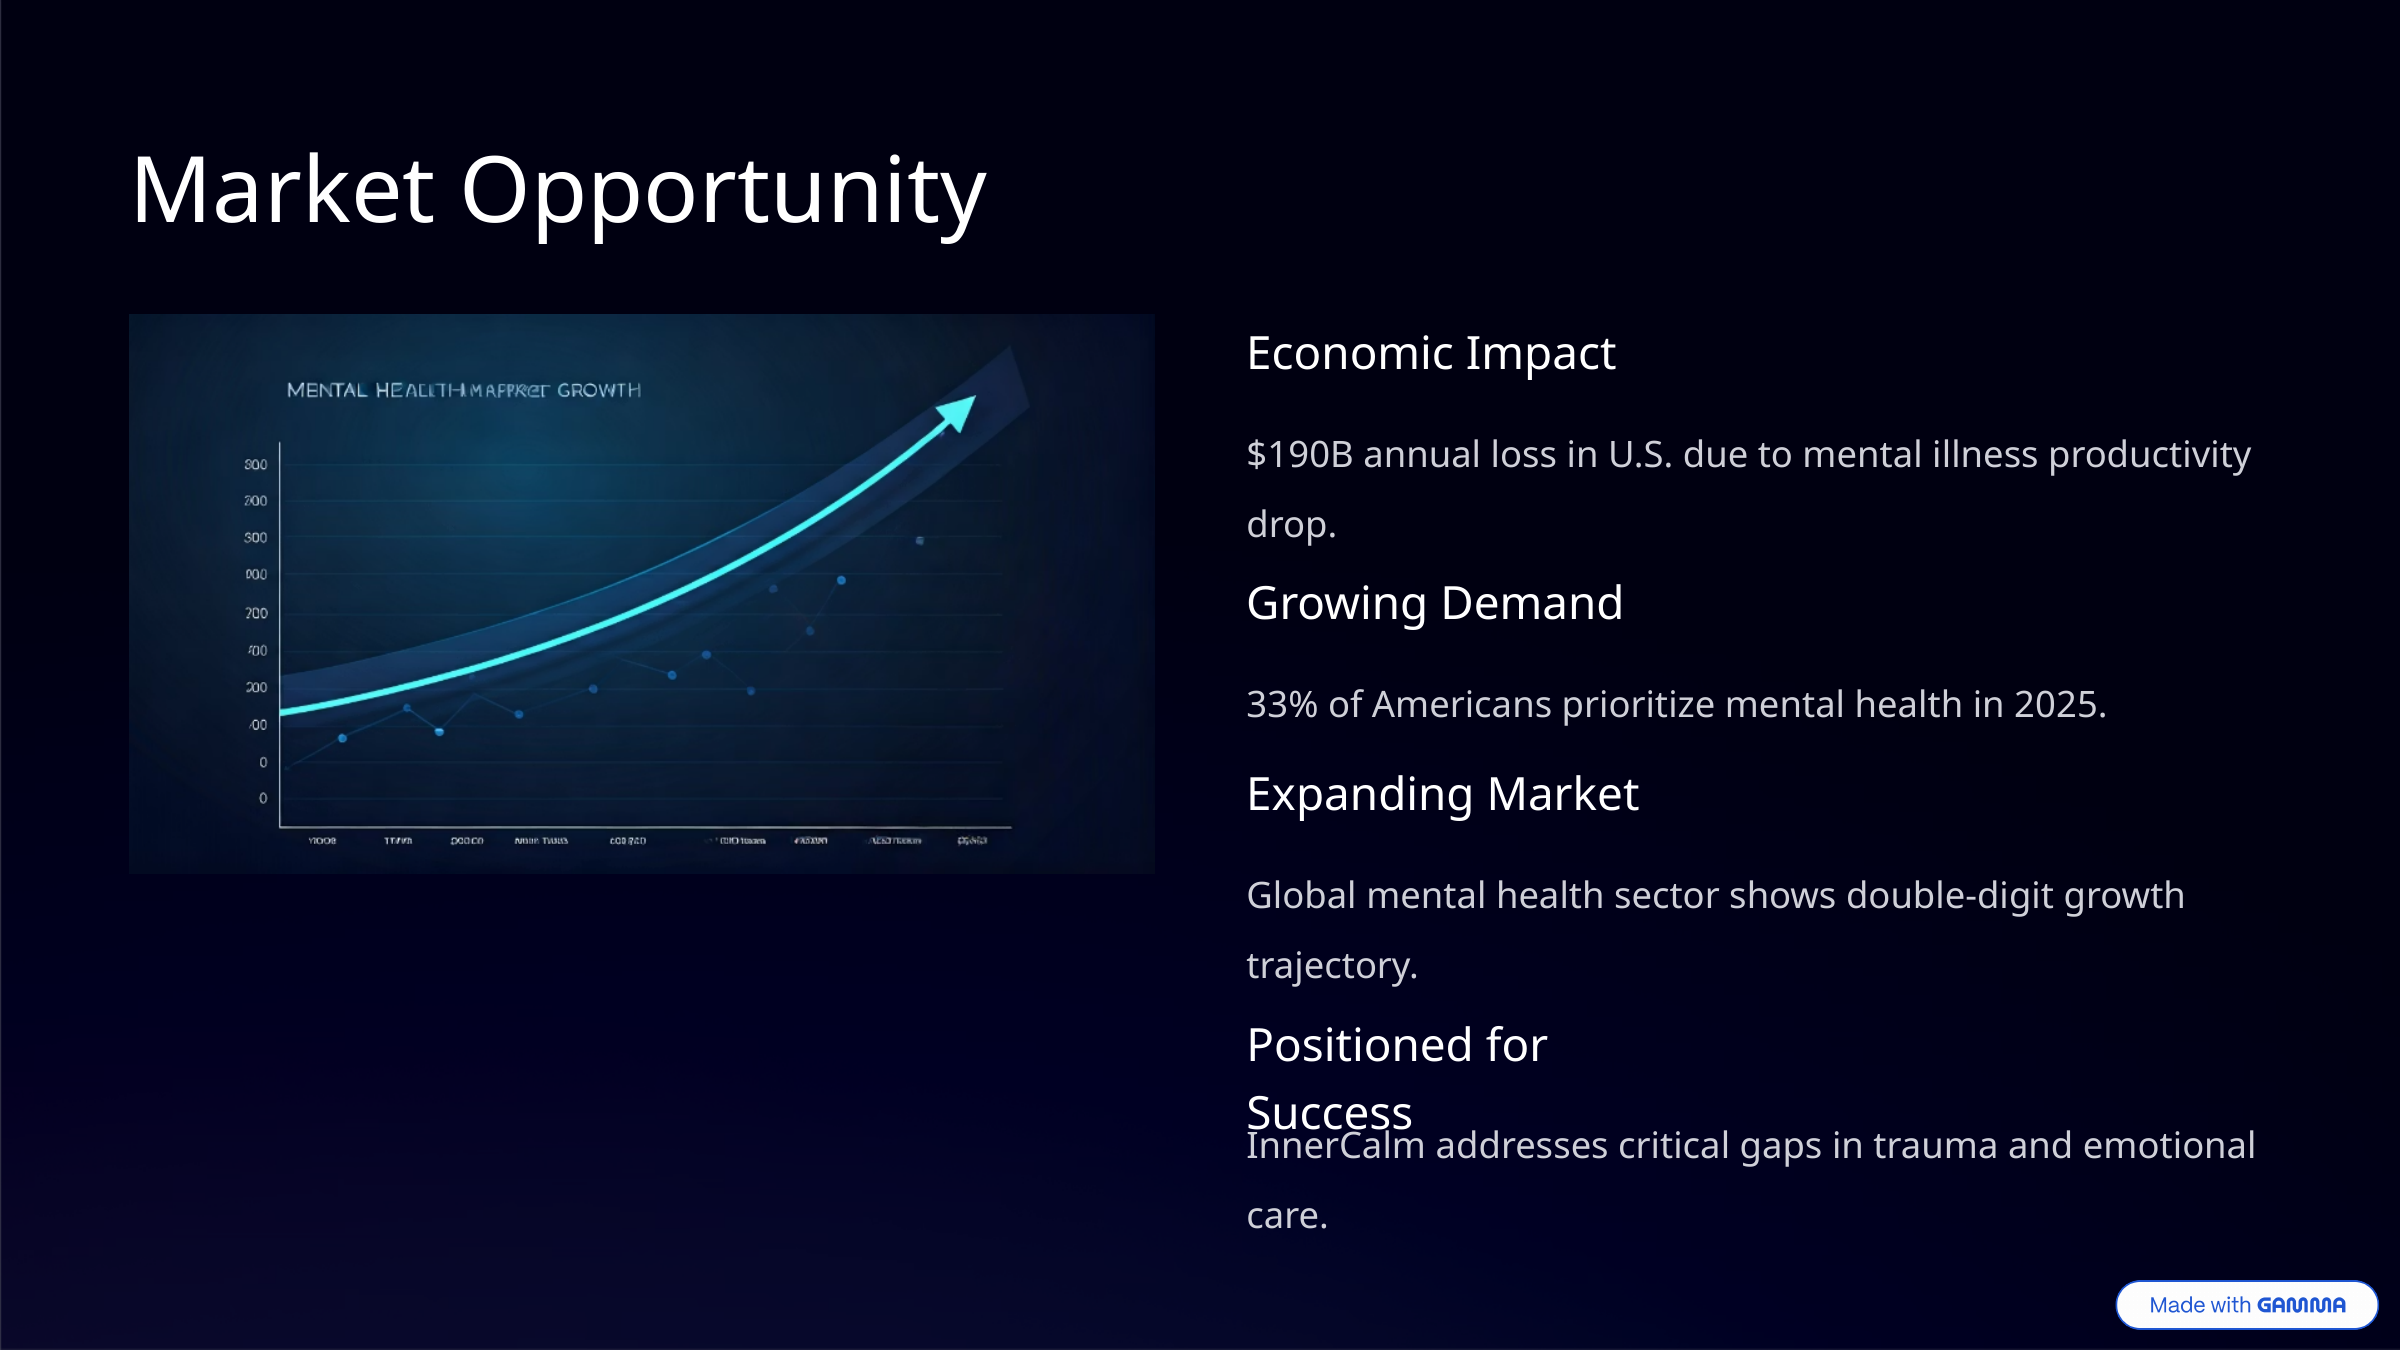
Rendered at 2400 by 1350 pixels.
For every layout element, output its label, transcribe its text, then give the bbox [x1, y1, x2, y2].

text_box Positioned for Success [1246, 1001, 1724, 1060]
text_box InnerCalm addresses critical gaps in trauma and emotional care. [1246, 1096, 2272, 1215]
text_box Expanding Market [1246, 751, 1709, 810]
text_box Economic Impact [1246, 310, 1709, 368]
text_box $190B annual loss in U.S. due to mental illness productivity drop. [1246, 404, 2272, 524]
text_box Global mental health sector shows double-digit growth trajectory. [1246, 846, 2272, 965]
picture [129, 314, 1156, 875]
text_box 33% of Americans prioritize mental health in 2025. [1246, 655, 2272, 715]
text_box Market Opportunity [129, 101, 1055, 218]
text_box Growing Demand [1246, 560, 1709, 619]
picture [2106, 1271, 2389, 1339]
